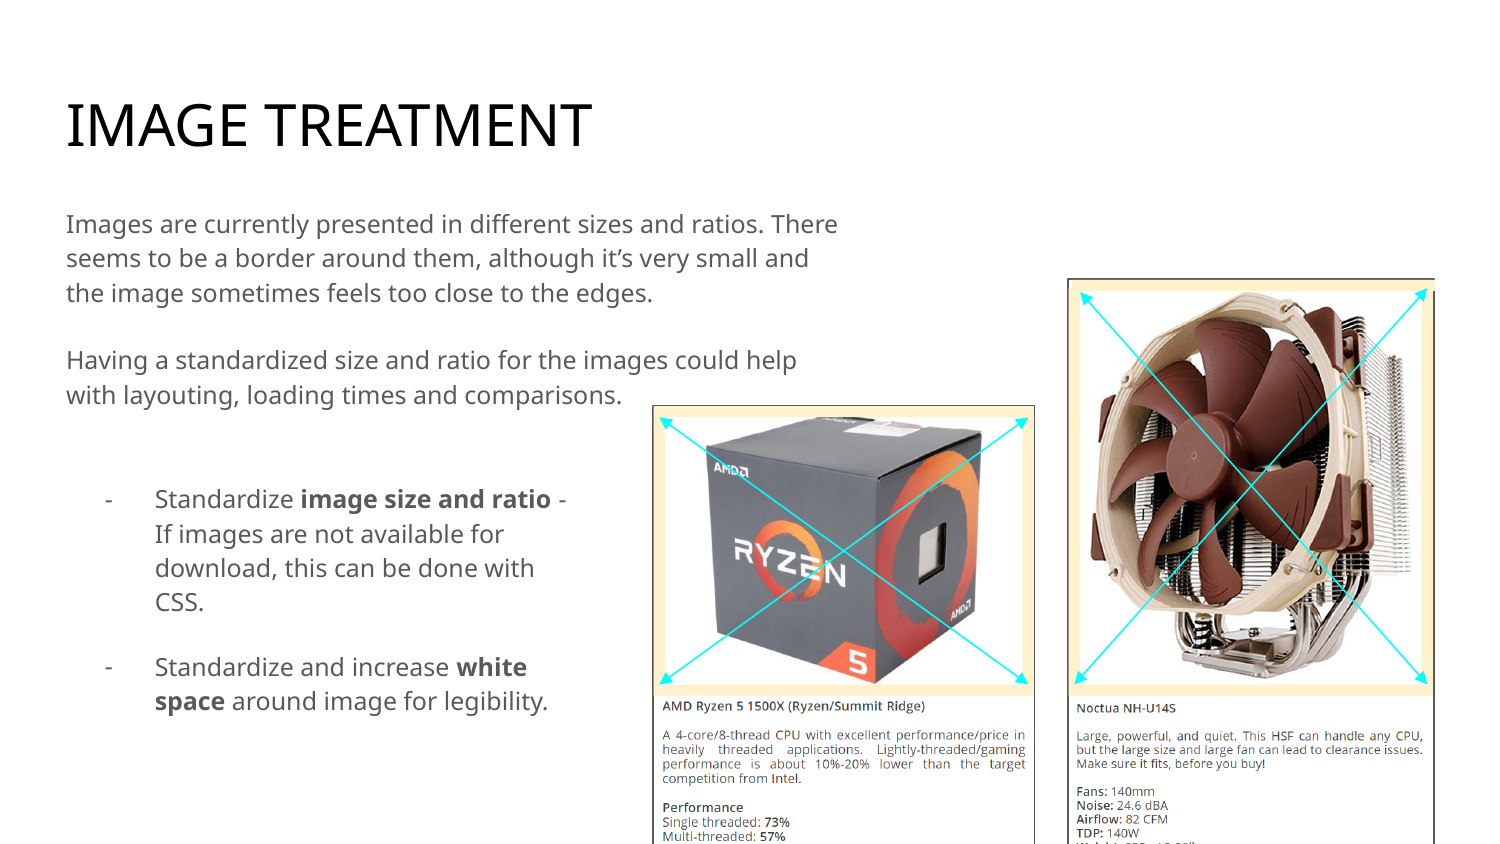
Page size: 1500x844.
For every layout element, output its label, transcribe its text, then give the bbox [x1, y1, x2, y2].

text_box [658, 416, 1029, 685]
text_box Standardize image size and ratio - If images are not available for download, this can be done with CSS. Standardize and increase white space around image for legibility. [64, 464, 601, 766]
picture [653, 405, 1035, 844]
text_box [1074, 287, 1428, 685]
picture [1068, 279, 1434, 844]
list Images are currently presented in different sizes and ratios. There seems to be a border around them, although it’s very small and the image sometimes feels too close to the edges. Having a standardized size and ratio for the images could help with layouting, loading times and comparisons. [51, 189, 866, 382]
title IMAGE TREATMENT [51, 72, 1449, 167]
